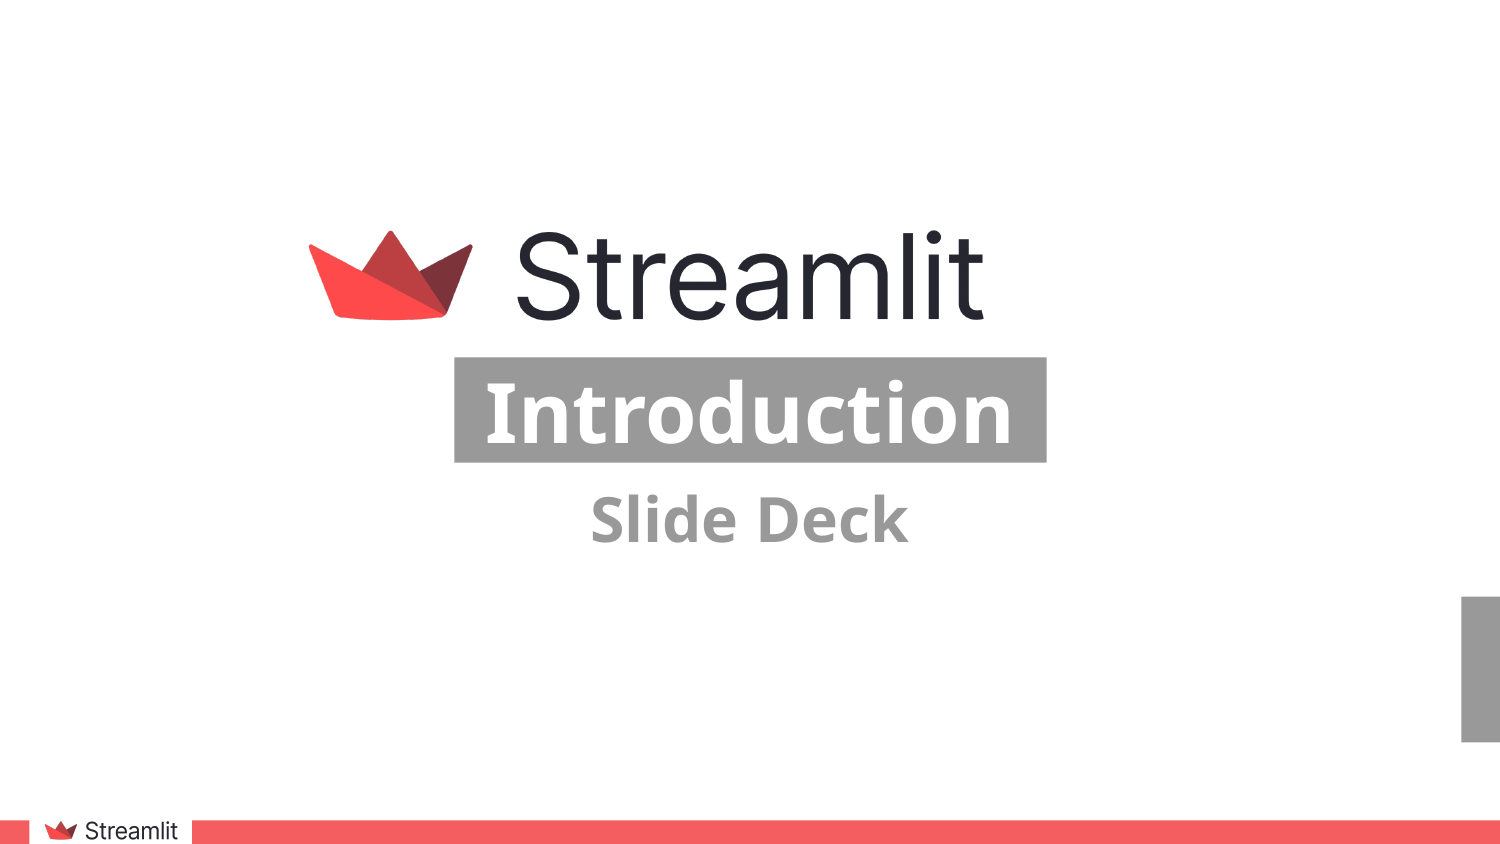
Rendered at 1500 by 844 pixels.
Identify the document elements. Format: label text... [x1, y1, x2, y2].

text_box Introduction [454, 395, 1047, 463]
text_box Slide Deck [518, 476, 982, 558]
picture [33, 808, 190, 844]
picture [249, 165, 1047, 388]
text_box [1461, 596, 1500, 743]
